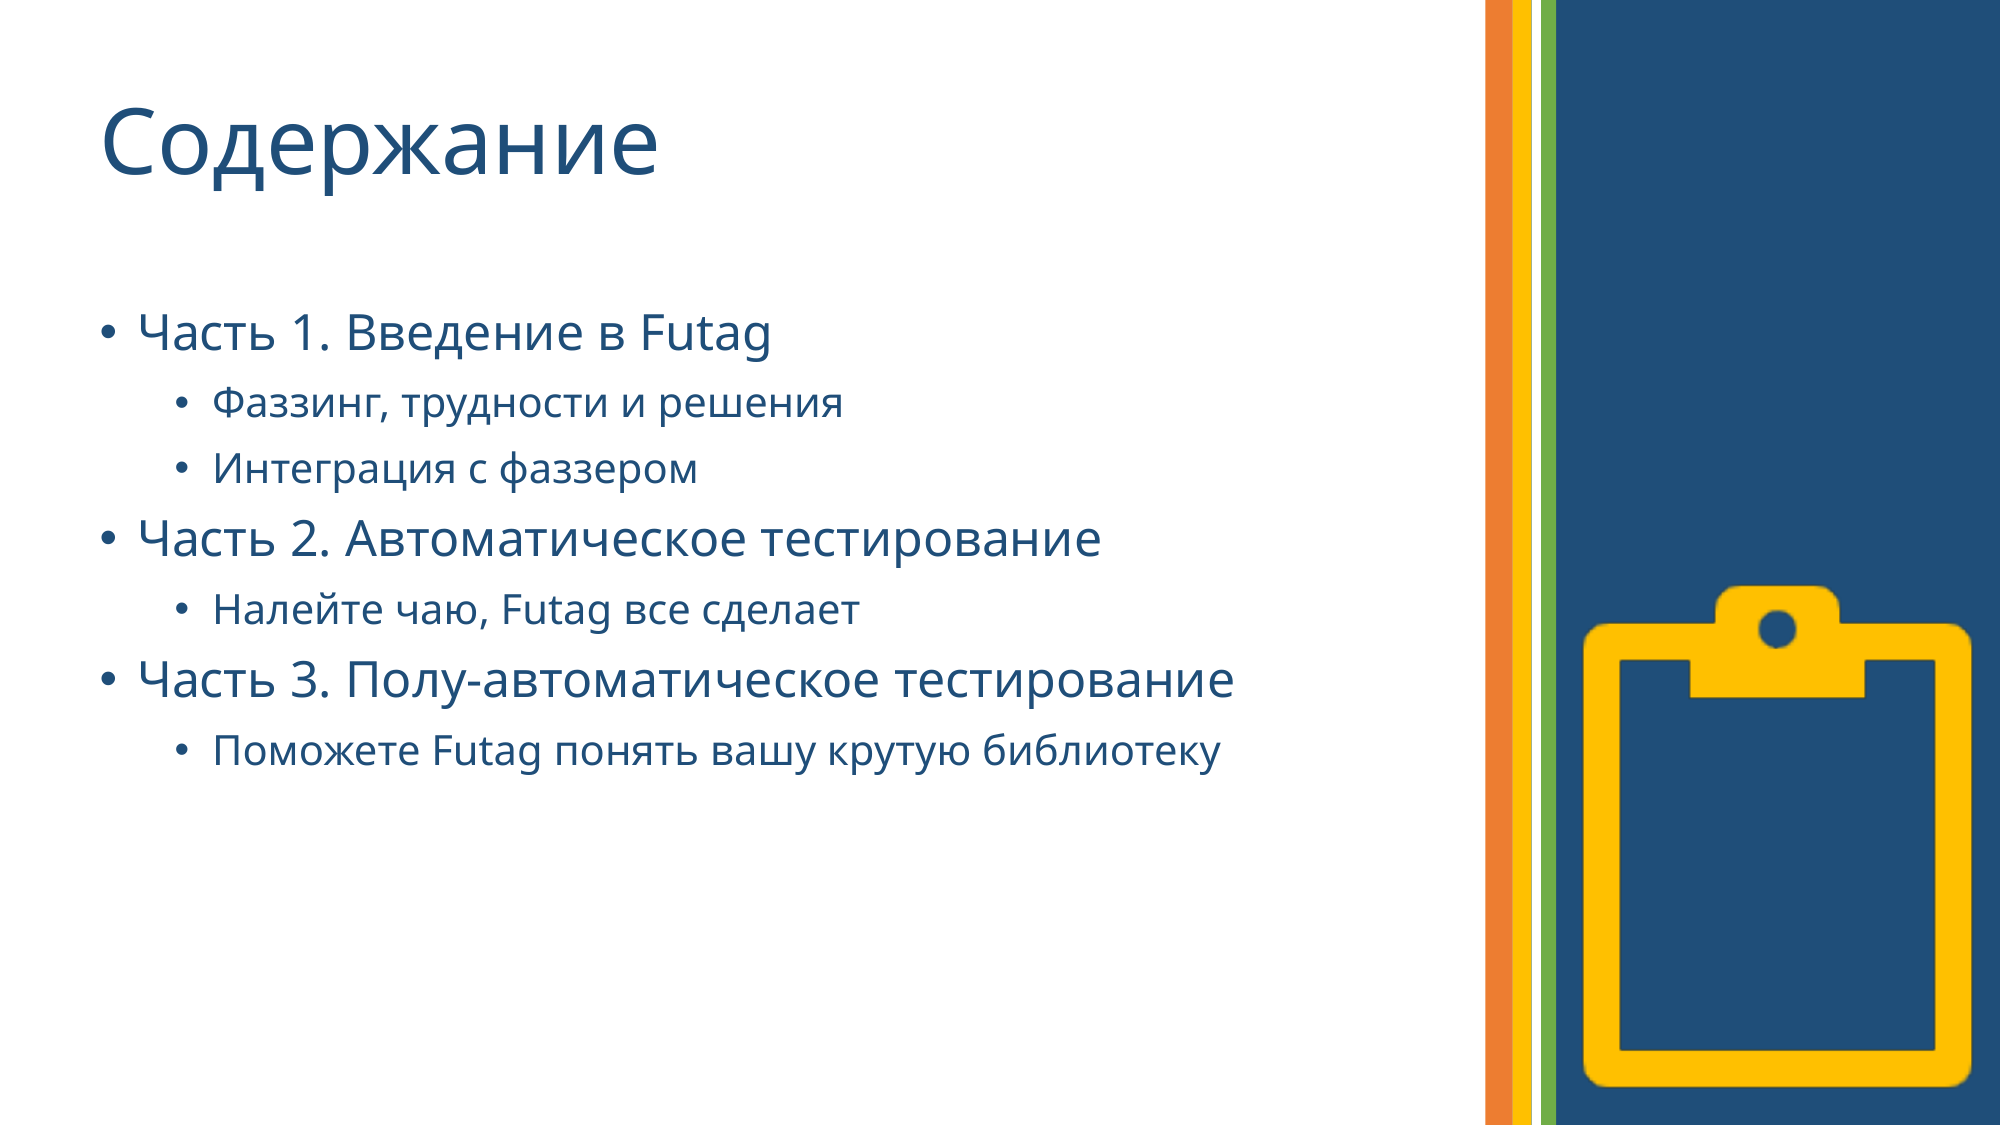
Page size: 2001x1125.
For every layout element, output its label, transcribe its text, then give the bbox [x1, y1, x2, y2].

title Содержание [84, 14, 1421, 276]
list Часть 1. Введение в Futag Фаззинг, трудности и решения Интеграция с фаззером Часть 2. Автоматическое тестирование Налейте чаю, Futag все сделает Часть 3. Полу-автоматическое тестирование Поможете Futag понять вашу крутую библиотеку [84, 299, 1421, 1014]
picture [1477, 536, 2001, 1125]
